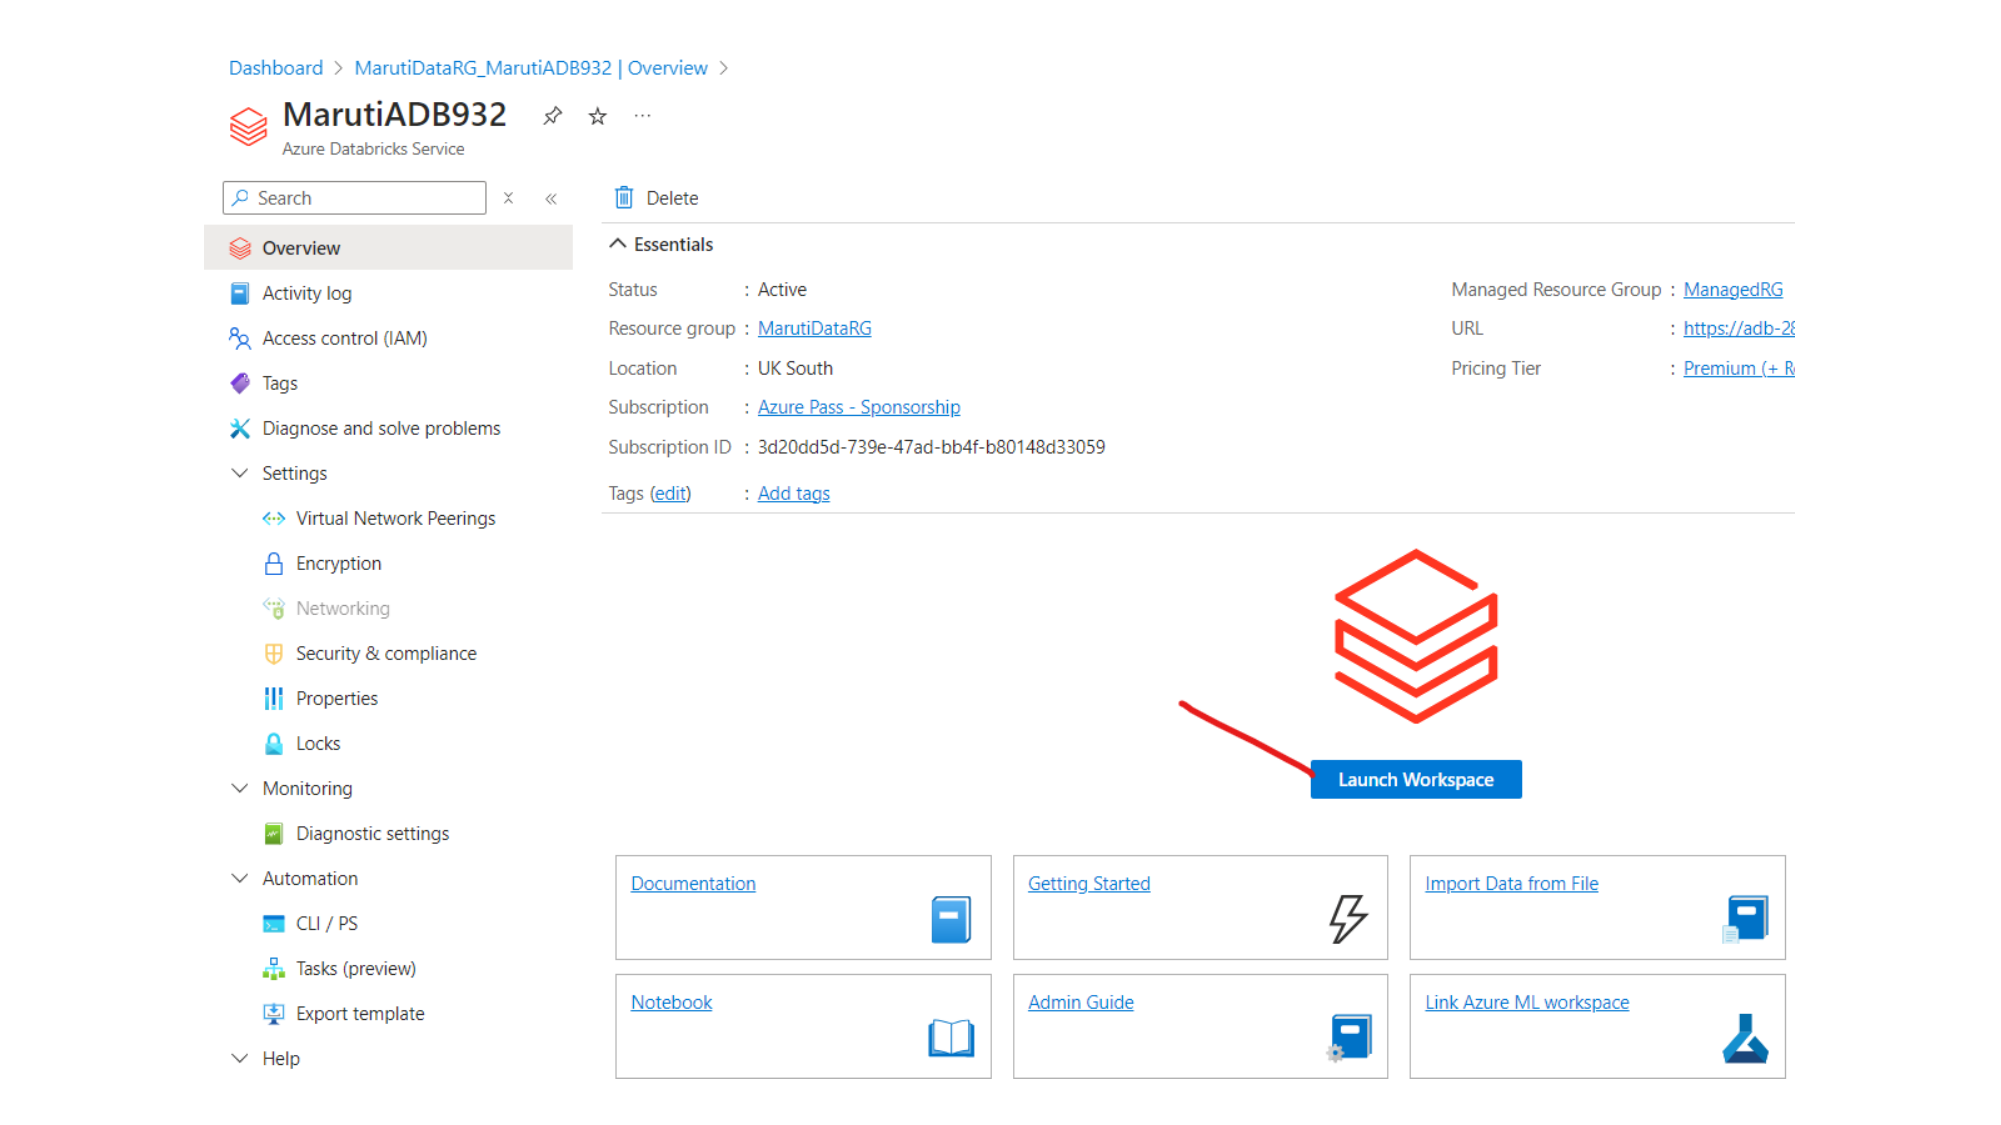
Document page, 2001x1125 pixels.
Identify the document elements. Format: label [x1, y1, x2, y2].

picture [204, 46, 1795, 1079]
